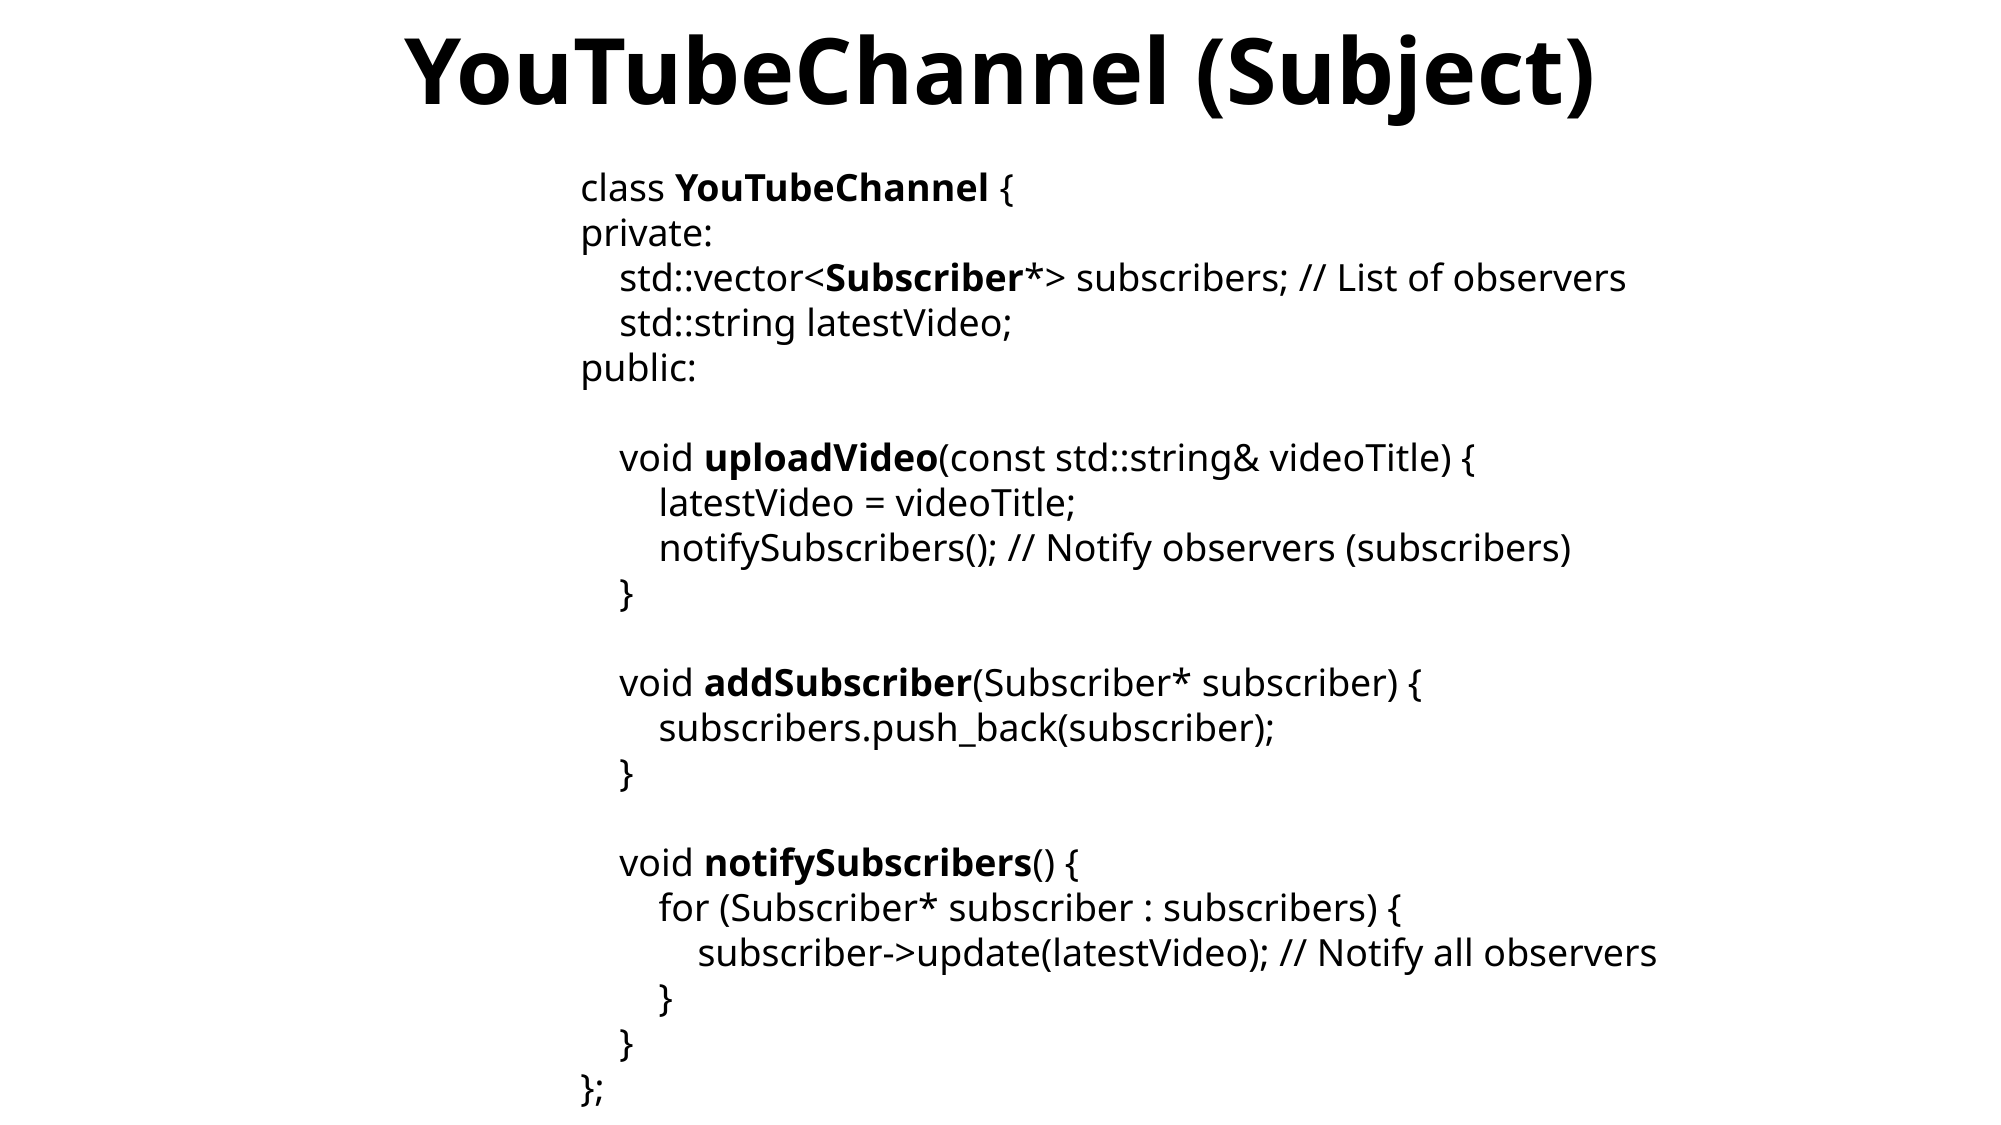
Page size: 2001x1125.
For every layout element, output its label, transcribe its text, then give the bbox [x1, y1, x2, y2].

title YouTubeChannel (Subject) [137, 0, 1863, 184]
text_box class YouTubeChannel { private: std::vector<Subscriber*> subscribers; // List of observers std::string latestVideo; public: void uploadVideo(const std::string& videoTitle) { latestVideo = videoTitle; notifySubscribers(); // Notify observers (subscribers) } void addSubscriber(Subscriber* subscriber) { subscribers.push_back(subscriber); } void notifySubscribers() { for (Subscriber* subscriber : subscribers) { subscriber->update(latestVideo); // Notify all observers } } }; [565, 156, 2000, 1117]
